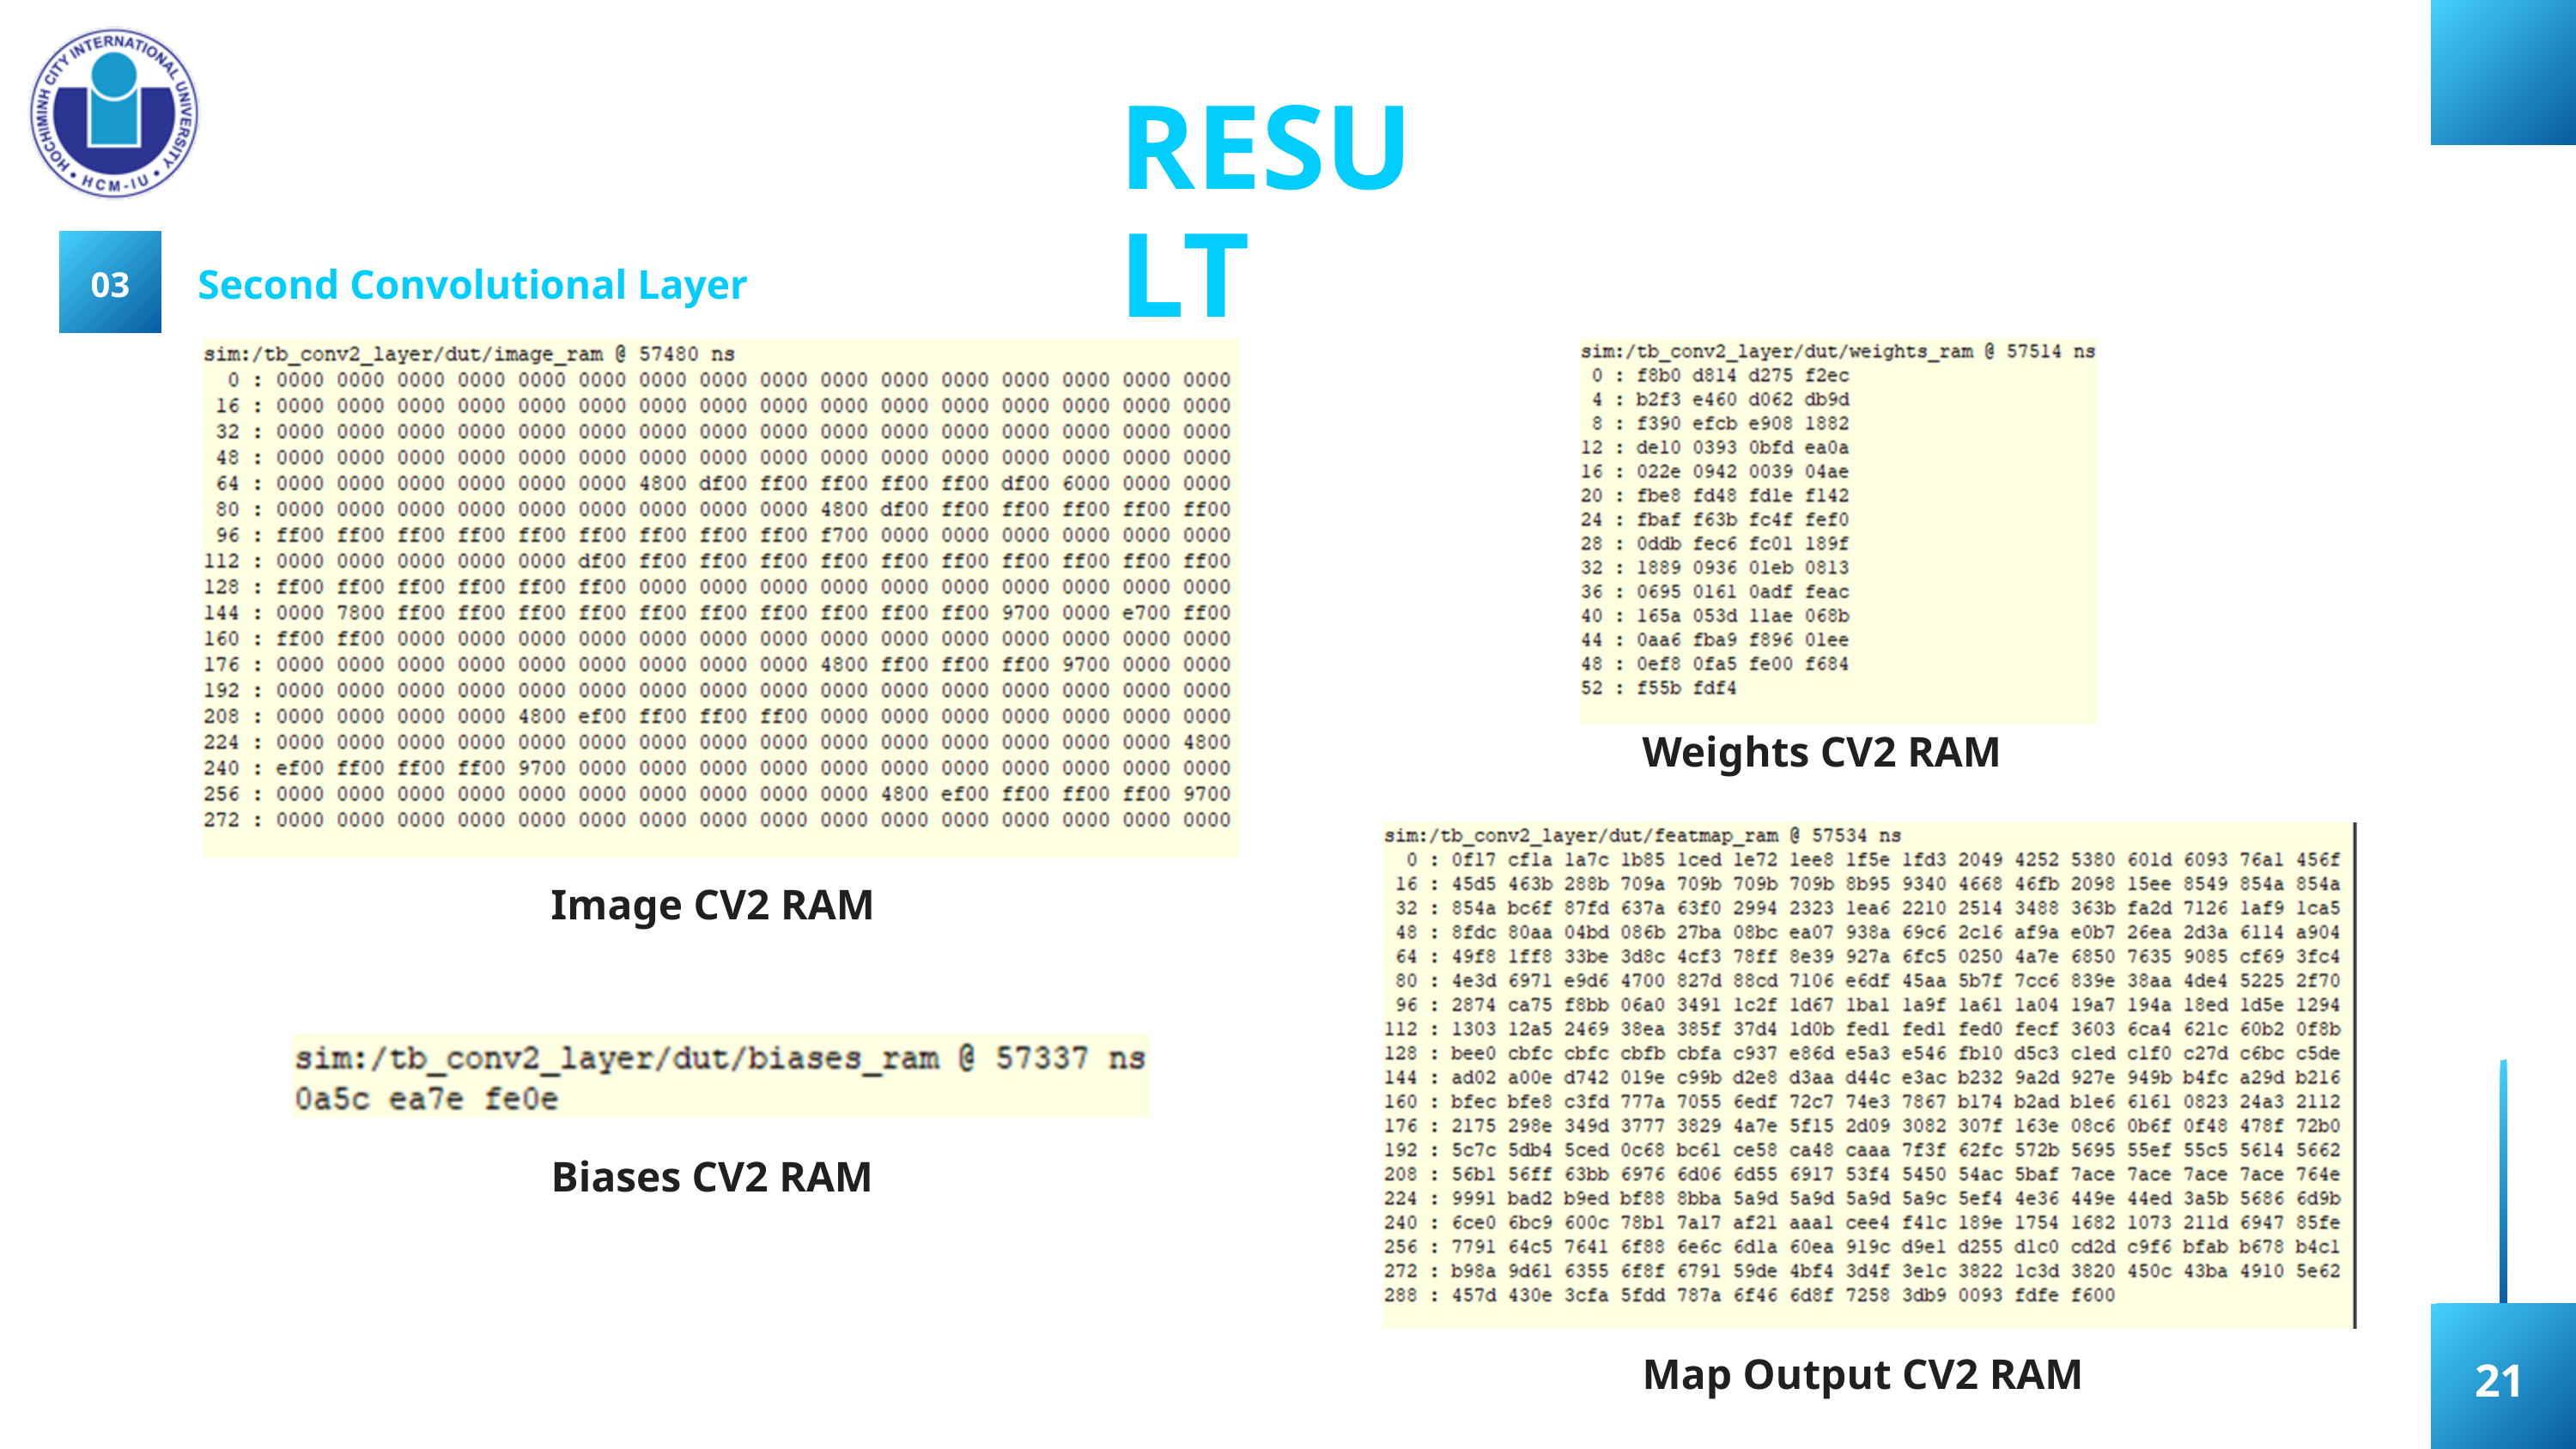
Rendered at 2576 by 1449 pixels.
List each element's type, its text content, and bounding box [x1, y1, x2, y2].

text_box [2430, 1303, 2576, 1449]
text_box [58, 230, 162, 334]
text_box RESULT [1119, 84, 1457, 341]
text_box Map Output CV2 RAM [1642, 1340, 2098, 1398]
text_box [1579, 338, 2098, 724]
text_box [202, 338, 1240, 858]
text_box Second Convolutional Layer [197, 252, 776, 308]
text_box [2430, 0, 2576, 145]
text_box [292, 1034, 1150, 1118]
text_box [25, 24, 203, 205]
text_box Image CV2 RAM [550, 870, 891, 928]
text_box Biases CV2 RAM [550, 1143, 888, 1201]
text_box Weights CV2 RAM [1642, 717, 2011, 775]
text_box [1382, 822, 2357, 1329]
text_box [2500, 1059, 2507, 1302]
